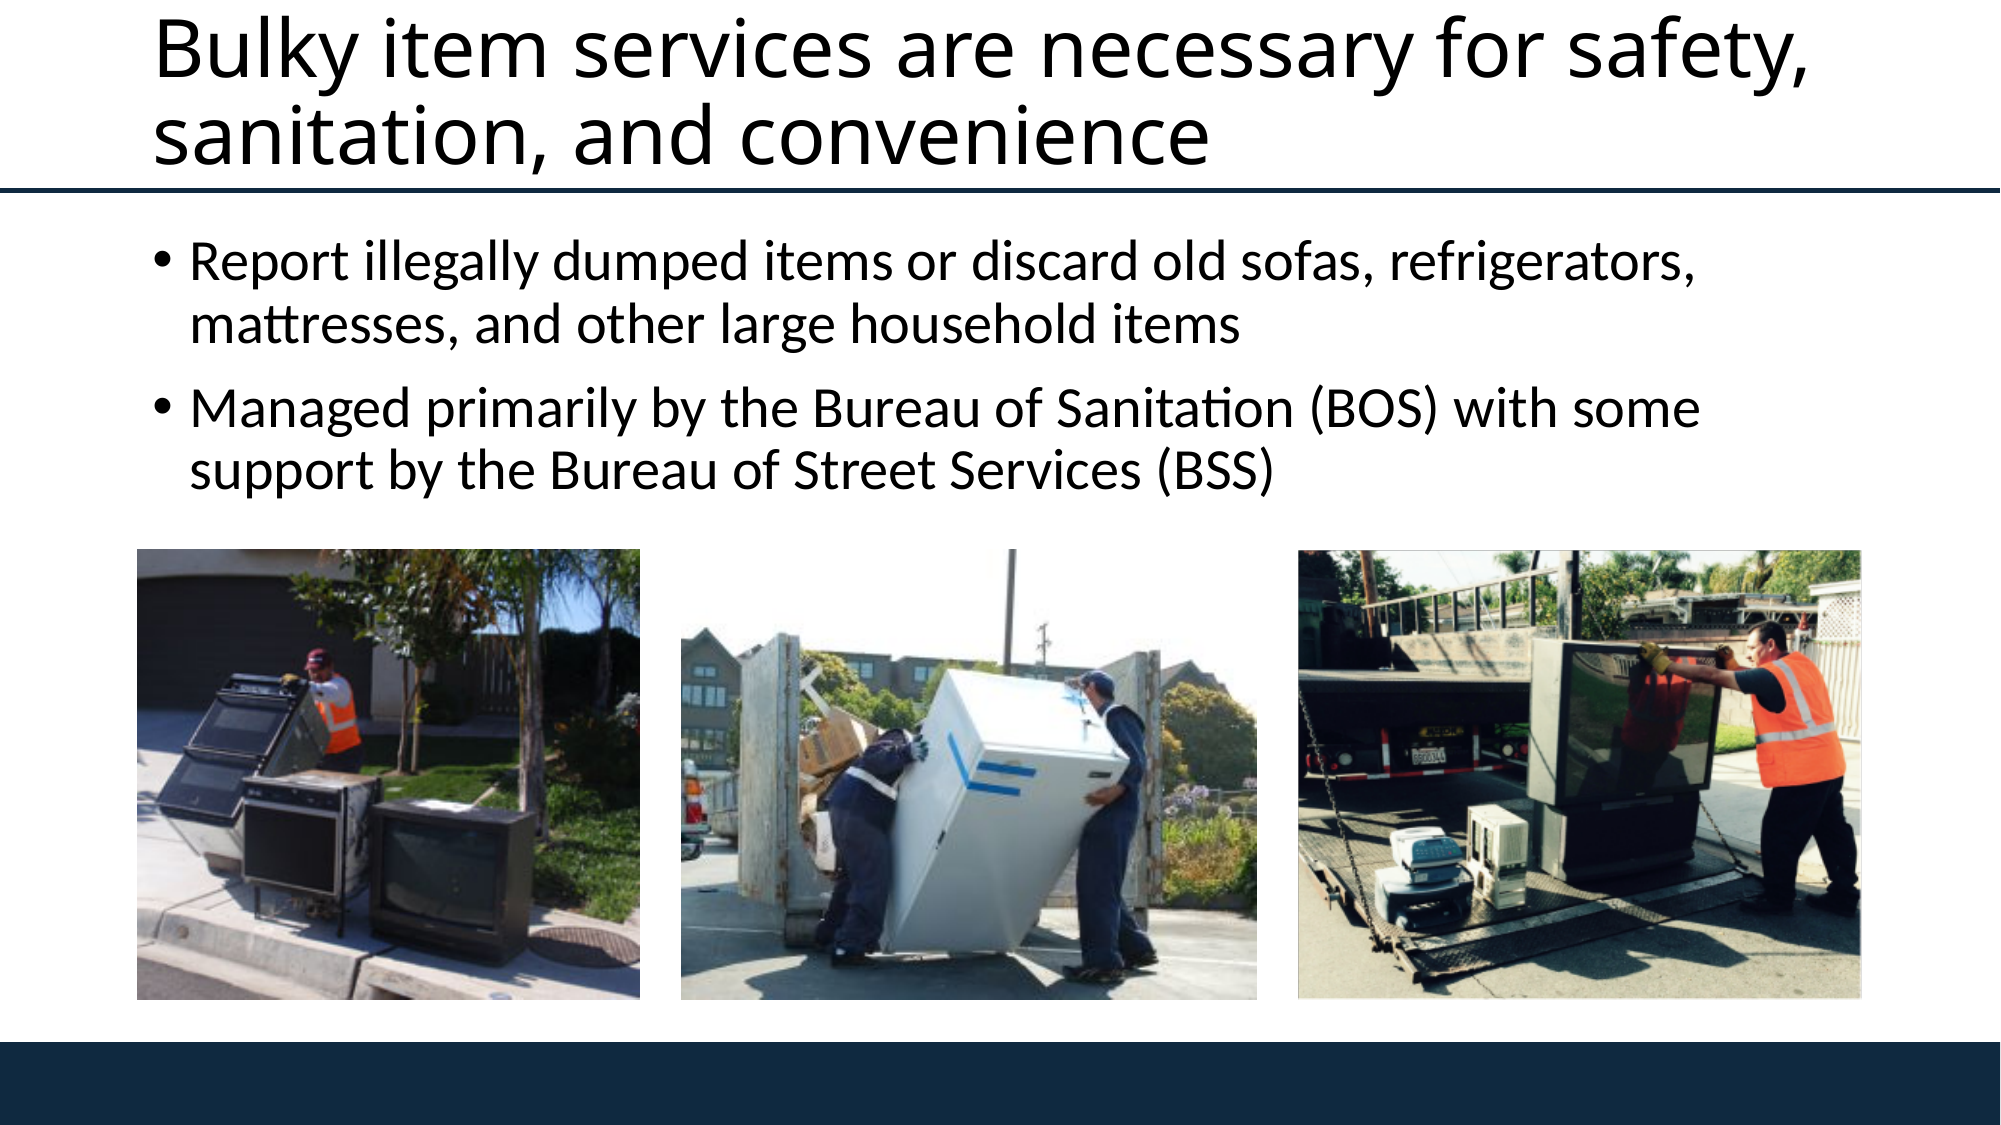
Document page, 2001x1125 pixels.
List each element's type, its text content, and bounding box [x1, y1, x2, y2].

list Report illegally dumped items or discard old sofas, refrigerators, mattresses, and other large household items Managed primarily by the Bureau of Sanitation (BOS) with some support by the Bureau of Street Services (BSS) [137, 222, 1863, 515]
title Bulky item services are necessary for safety, sanitation, and convenience [137, 0, 1863, 191]
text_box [137, 549, 1863, 1000]
